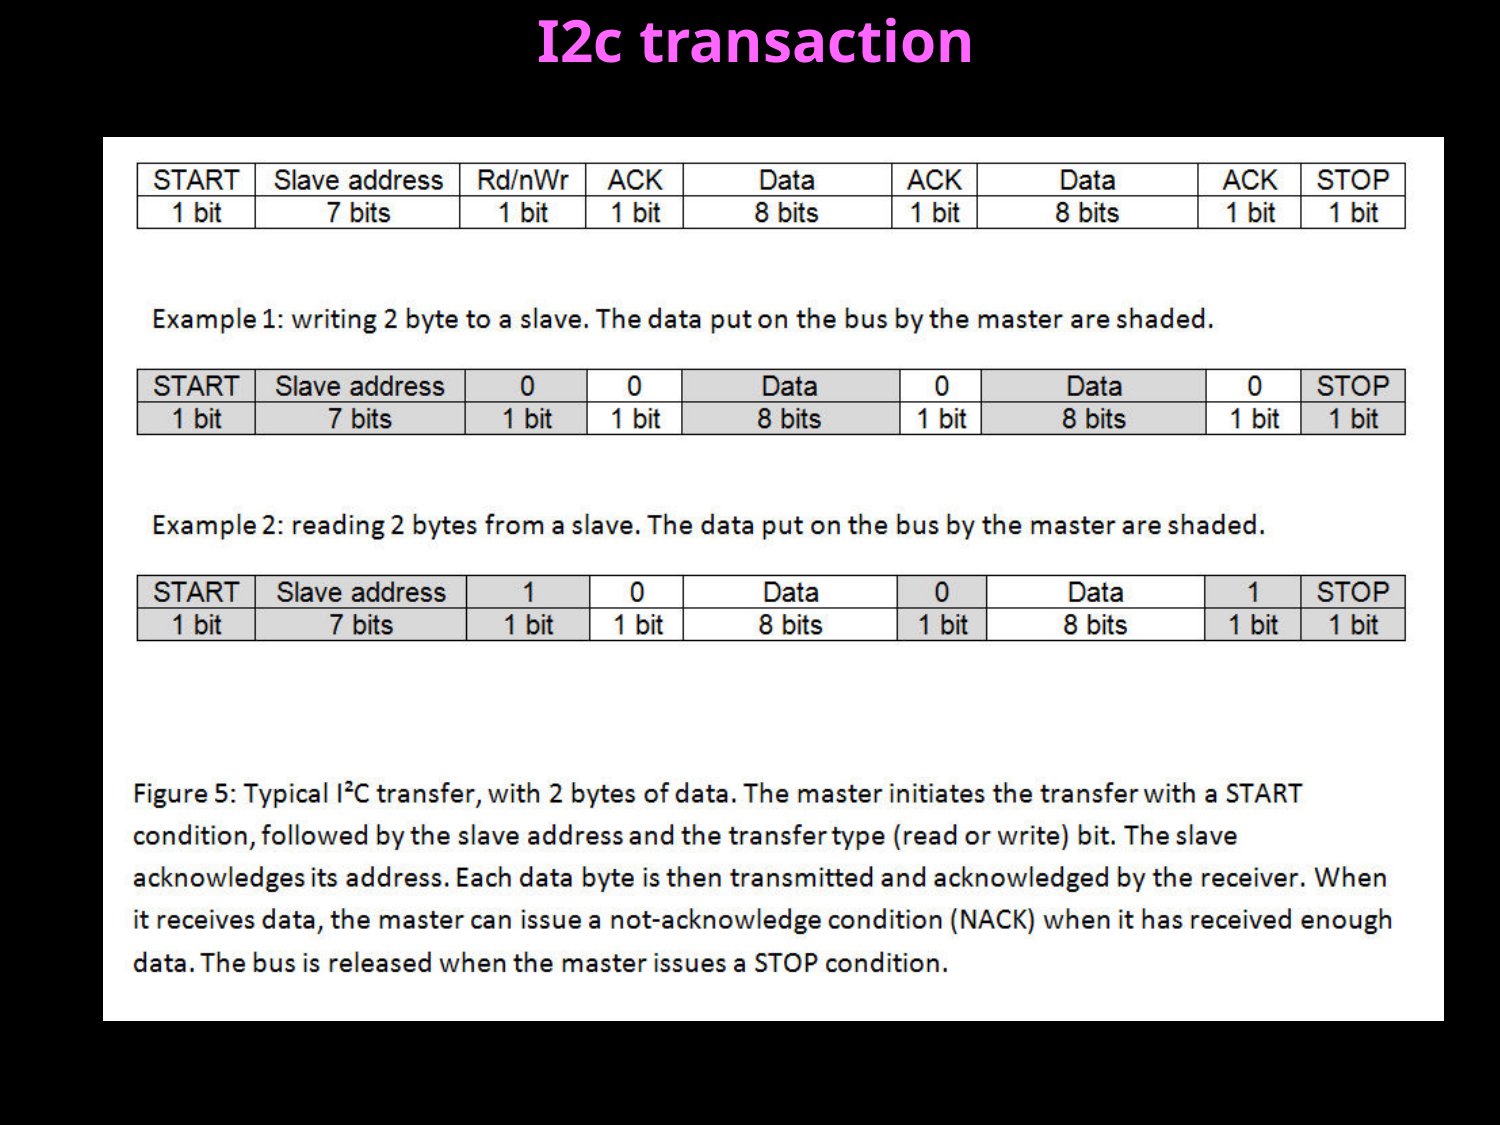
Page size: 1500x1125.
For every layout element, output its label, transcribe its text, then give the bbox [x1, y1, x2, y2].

picture [103, 137, 1444, 1021]
title I2c transaction [109, 11, 1404, 75]
